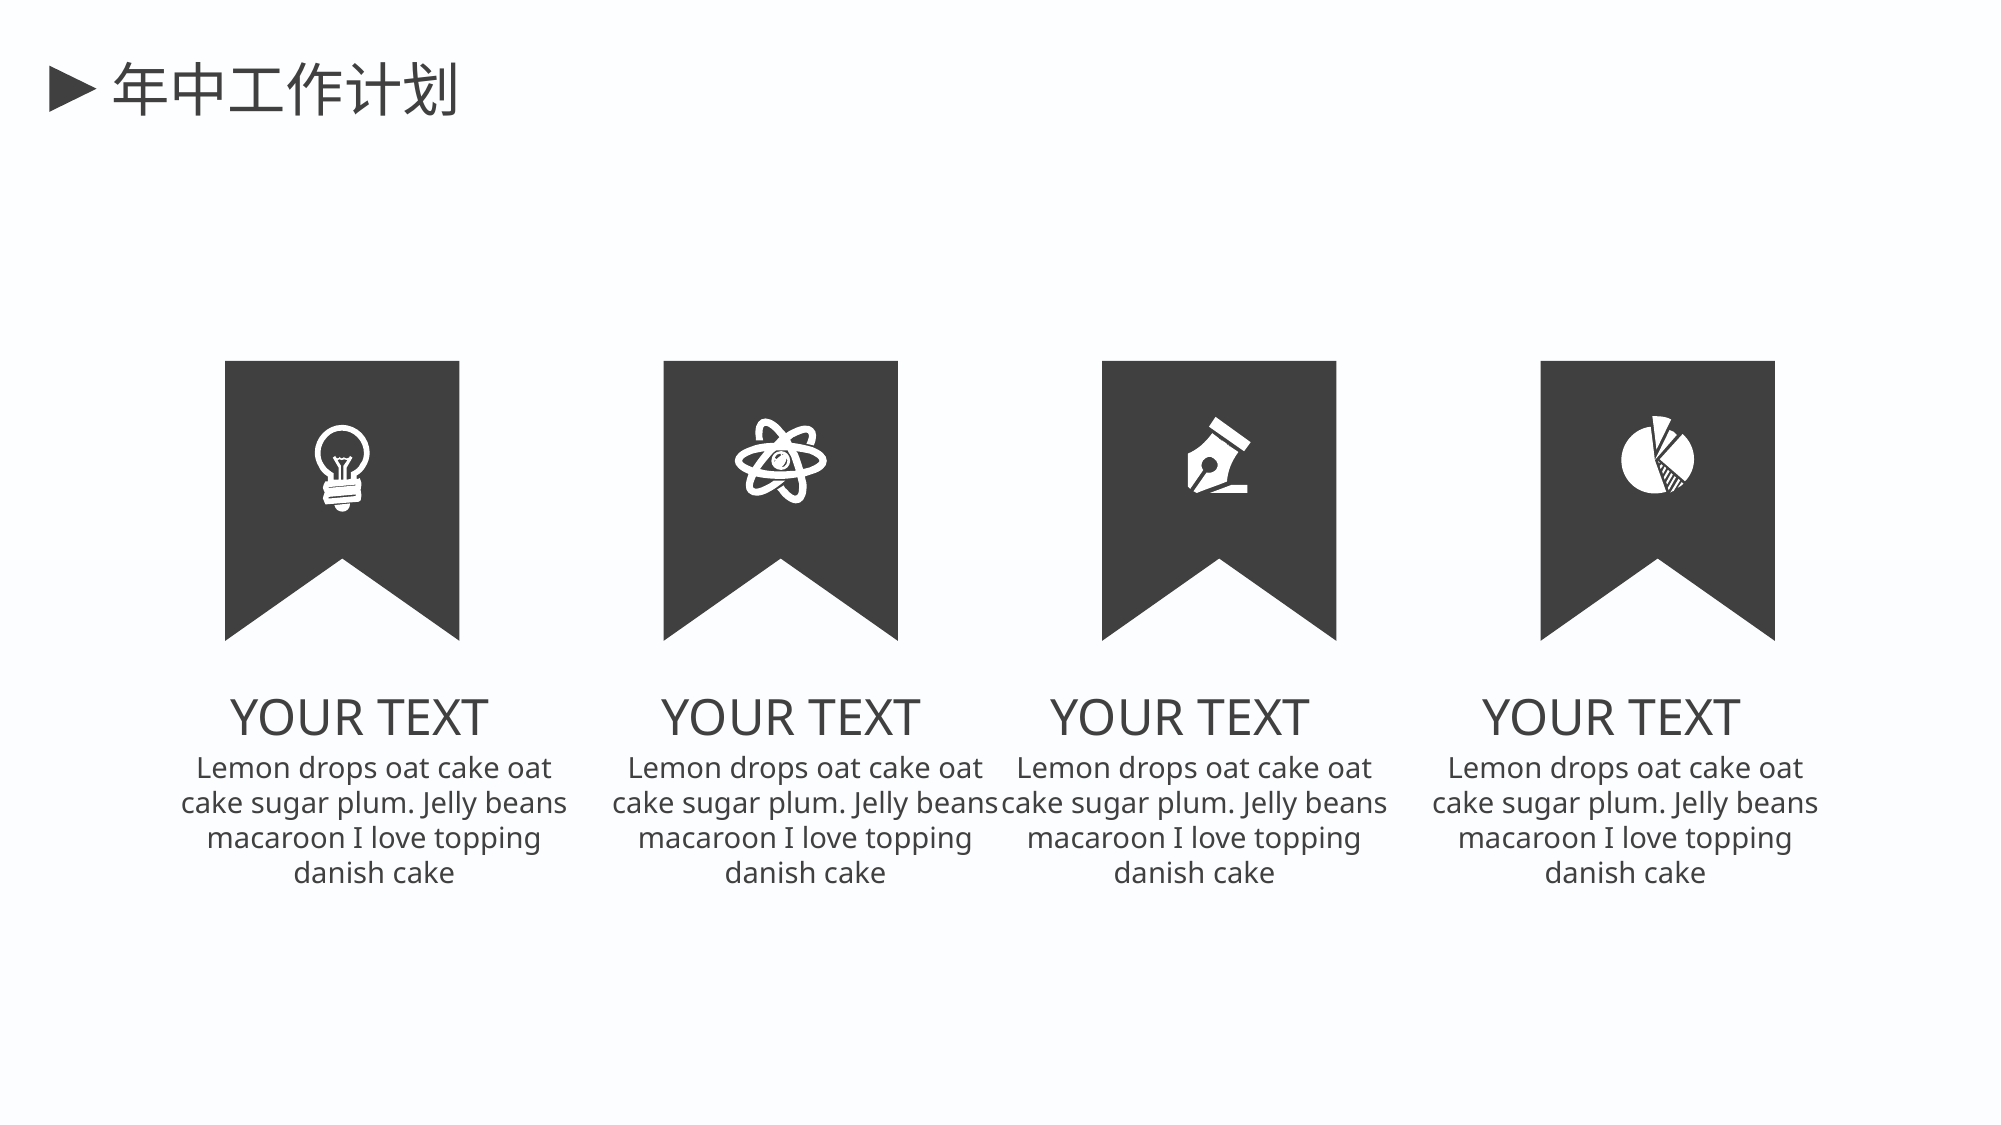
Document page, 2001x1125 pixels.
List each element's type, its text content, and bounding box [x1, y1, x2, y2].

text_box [178, 678, 1822, 896]
text_box [48, 64, 96, 114]
text_box 年中工作计划 [96, 45, 669, 131]
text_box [225, 360, 1775, 641]
